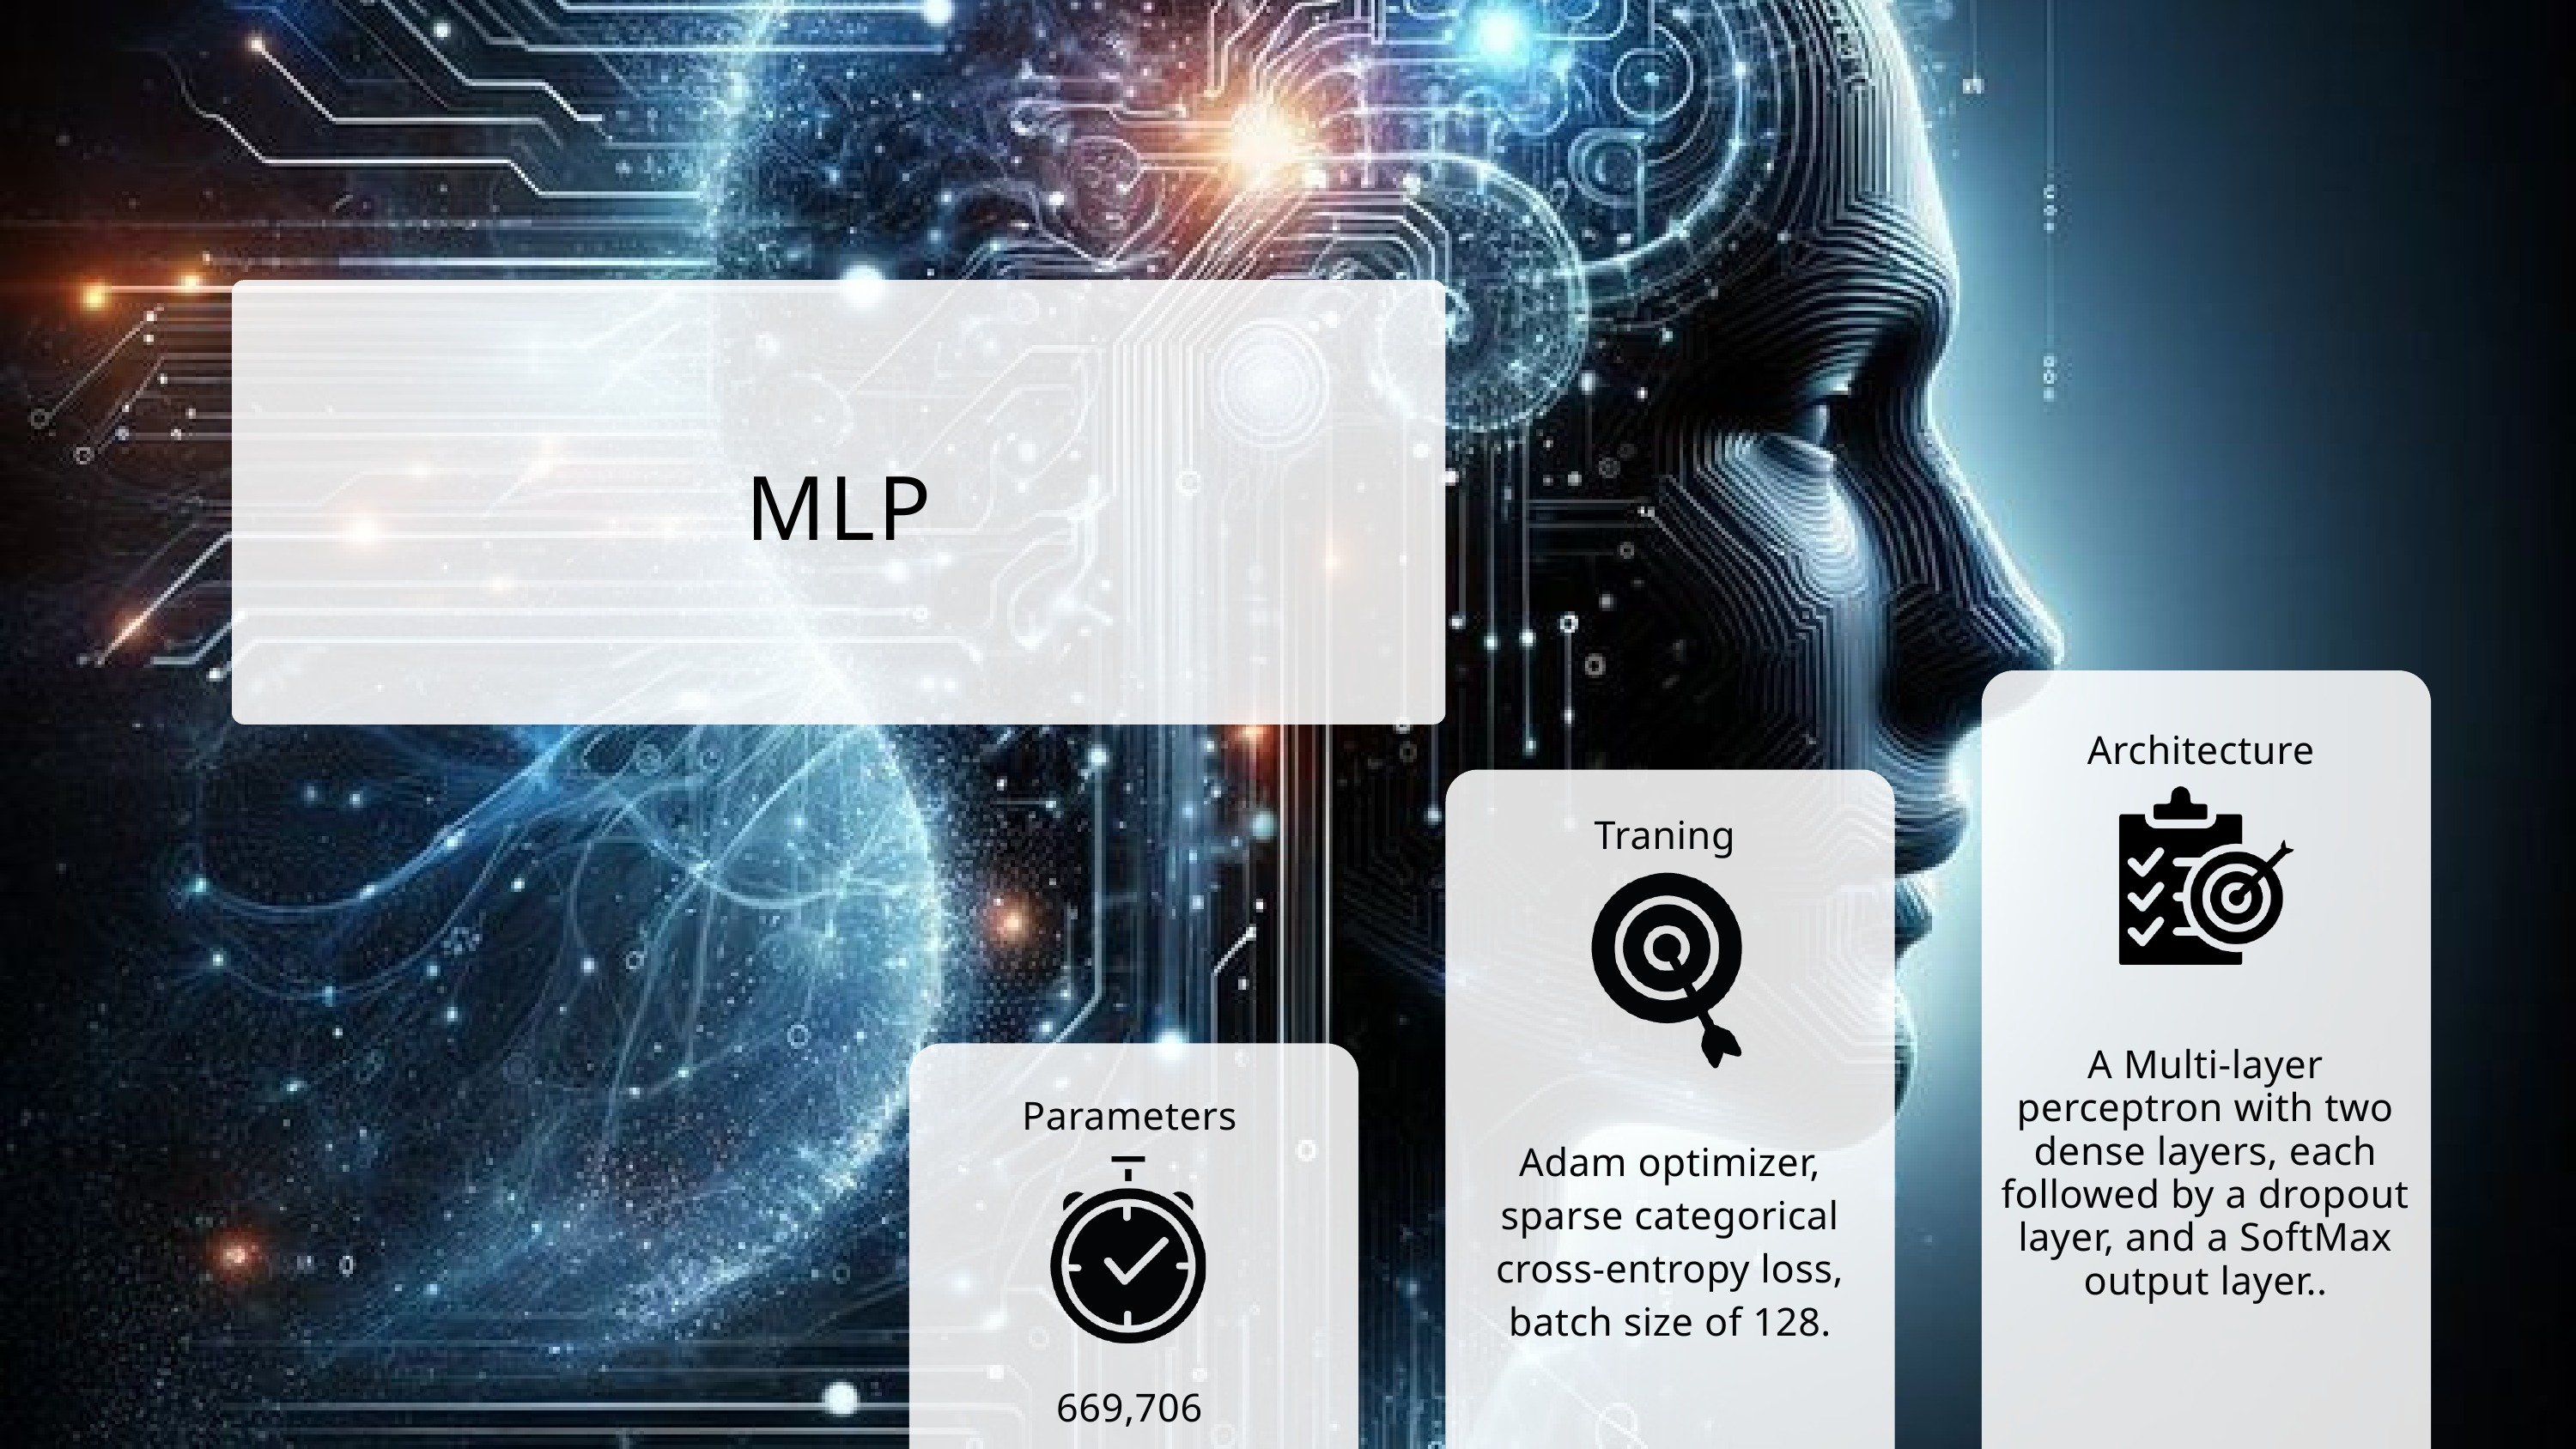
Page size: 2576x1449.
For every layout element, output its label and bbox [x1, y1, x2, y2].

text_box [231, 279, 1446, 724]
text_box [1445, 769, 1895, 1449]
text_box [1981, 670, 2432, 1449]
text_box [908, 1043, 1359, 1449]
text_box [0, 0, 2576, 1449]
